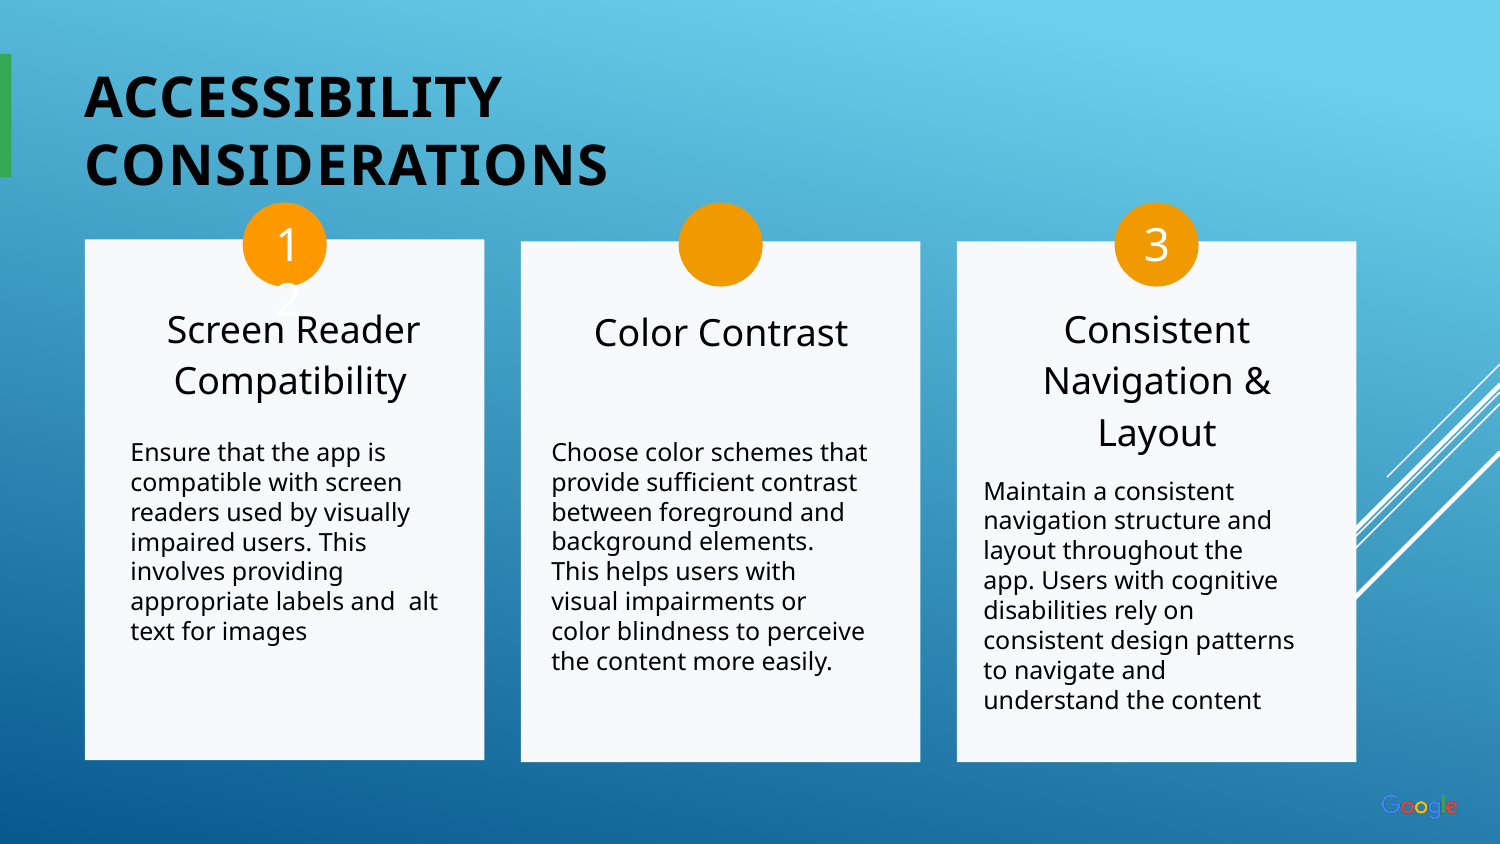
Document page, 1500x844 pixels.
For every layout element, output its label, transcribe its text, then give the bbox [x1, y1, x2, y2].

text_box [242, 202, 313, 285]
text_box [0, 53, 12, 178]
text_box 3 [1141, 213, 1172, 271]
text_box Maintain a consistent navigation structure and layout throughout the app. Users with cognitive disabilities rely on consistent design patterns to navigate and understand the content [968, 467, 1316, 722]
text_box [520, 241, 921, 763]
text_box Color Contrast [545, 300, 896, 354]
text_box Consistent Navigation & Layout [1008, 297, 1305, 454]
text_box Choose color schemes that provide sufficient contrast between foreground and background elements. This helps users with visual impairments or color blindness to perceive the content more easily. [536, 428, 884, 683]
text_box [692, 202, 763, 284]
text_box Ensure that the app is compatible with screen readers used by visually impaired users. This involves providing appropriate labels and alt text for images [115, 428, 463, 654]
picture [1381, 793, 1458, 821]
text_box [1114, 202, 1199, 287]
text_box [956, 241, 1357, 763]
text_box 1 2 [273, 213, 736, 326]
text_box [84, 239, 485, 761]
title Accessibility considerations [82, 56, 722, 200]
text_box Screen Reader Compatibility [117, 297, 469, 403]
